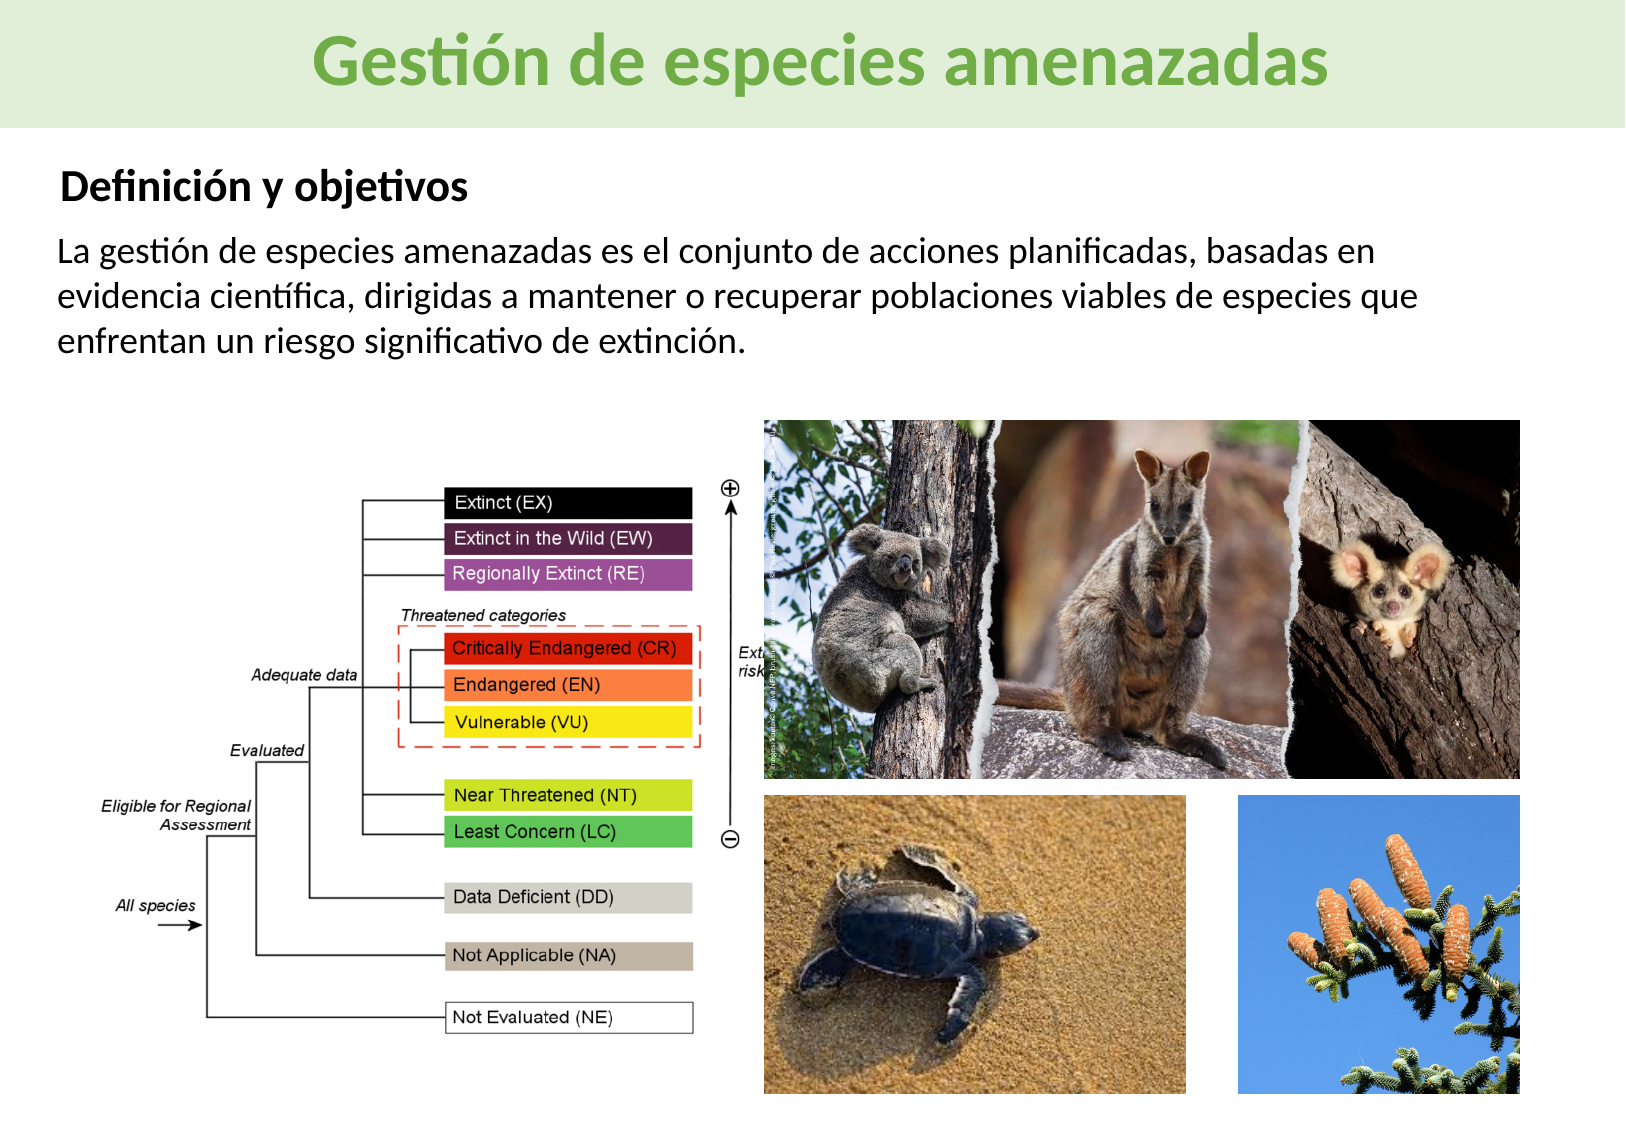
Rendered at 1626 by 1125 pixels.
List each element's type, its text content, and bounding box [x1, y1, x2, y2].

picture [1237, 794, 1520, 1095]
text_box Gestión de especies amenazadas [273, 2, 1352, 108]
picture [60, 420, 1520, 1095]
text_box La gestión de especies amenazadas es el conjunto de acciones planificadas, basadas en evidencia científica, dirigidas a mantener o recuperar poblaciones viables de especies que enfrentan un riesgo significativo de extinción. [42, 219, 1487, 369]
text_box Definición y objetivos [45, 148, 484, 219]
text_box [0, 0, 1625, 127]
